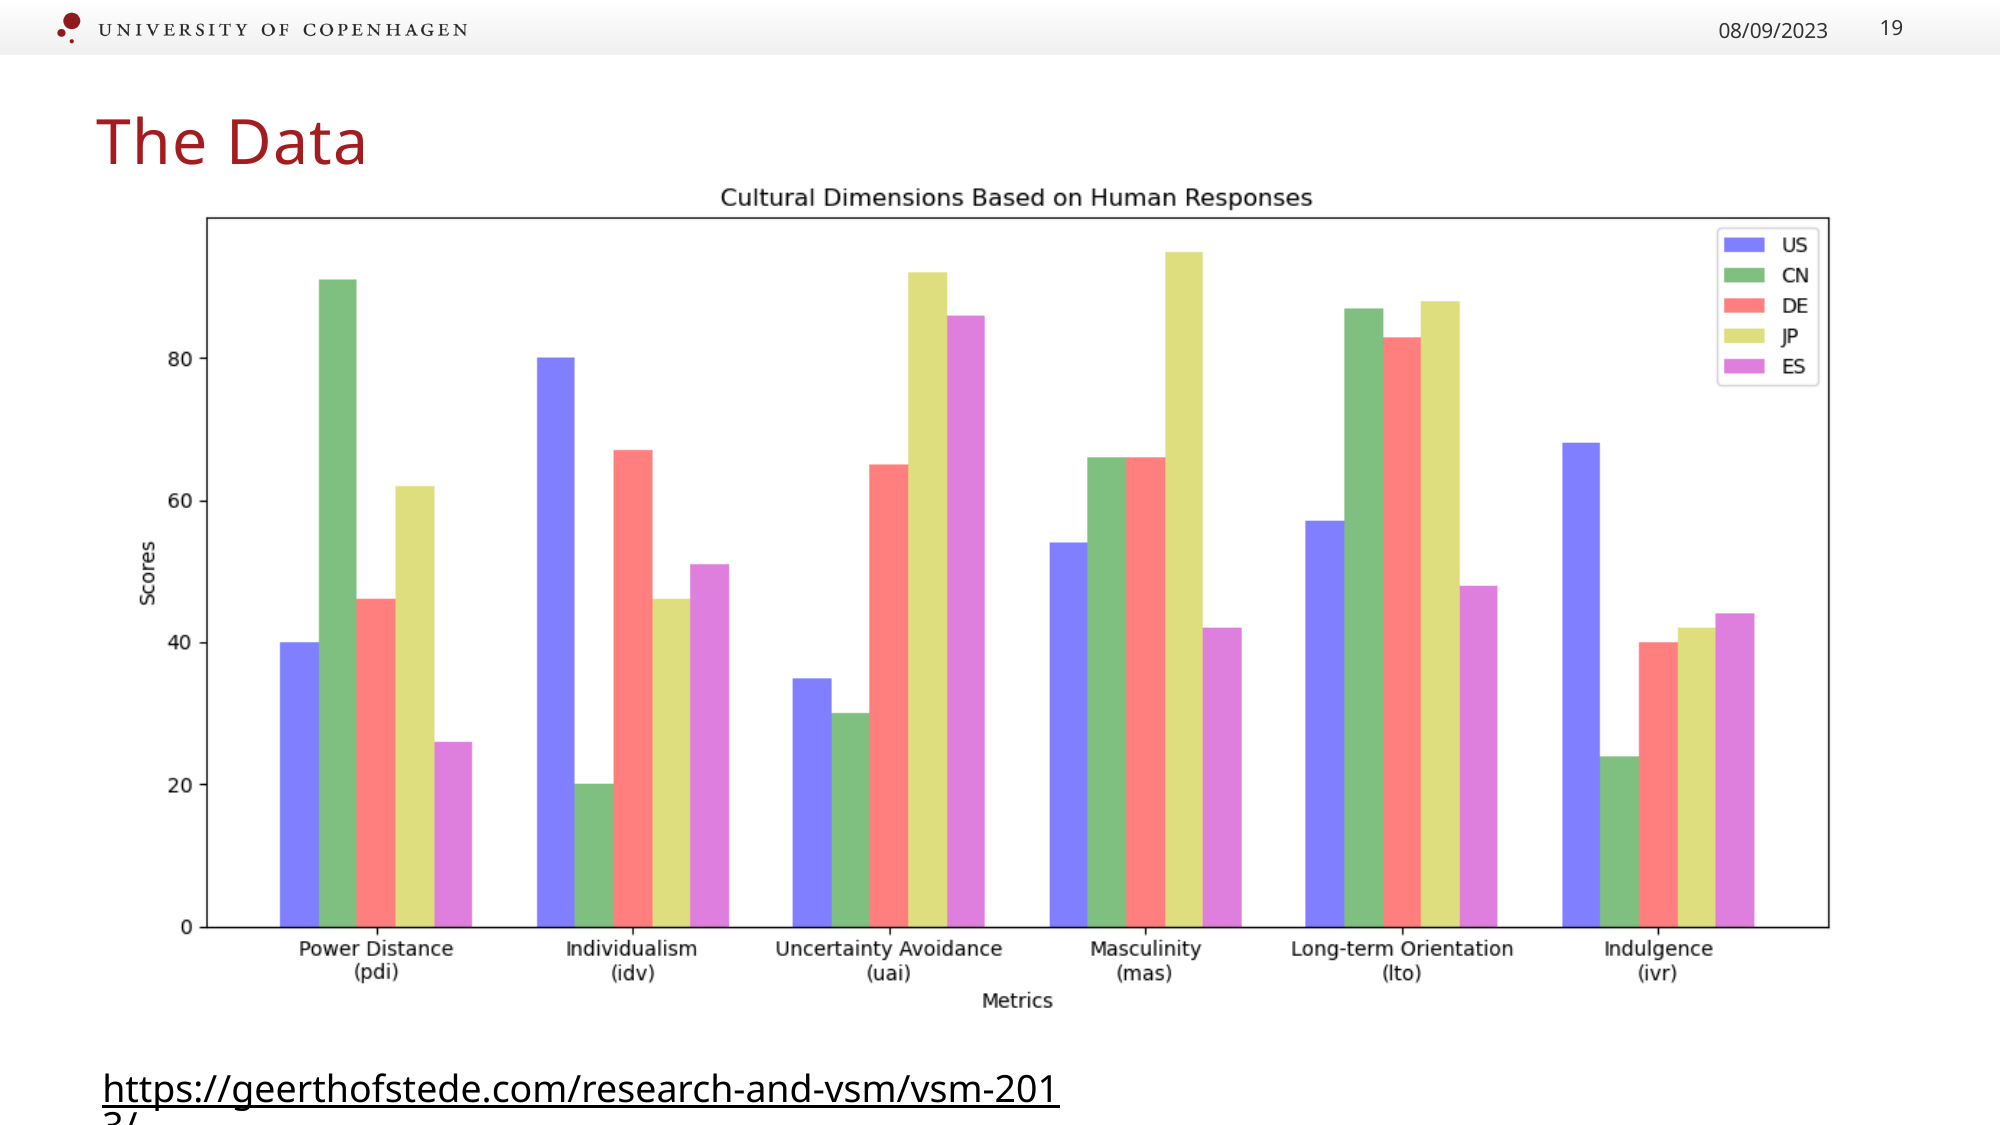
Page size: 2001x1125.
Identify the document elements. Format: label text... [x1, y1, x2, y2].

slide_number 19 [1840, 14, 1904, 43]
text_box https://geerthofstede.com/research-and-vsm/vsm-2013/ [87, 1057, 1088, 1125]
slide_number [1694, 14, 1829, 43]
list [117, 167, 1850, 1034]
picture [92, 15, 475, 42]
title The Data [96, 101, 1904, 244]
